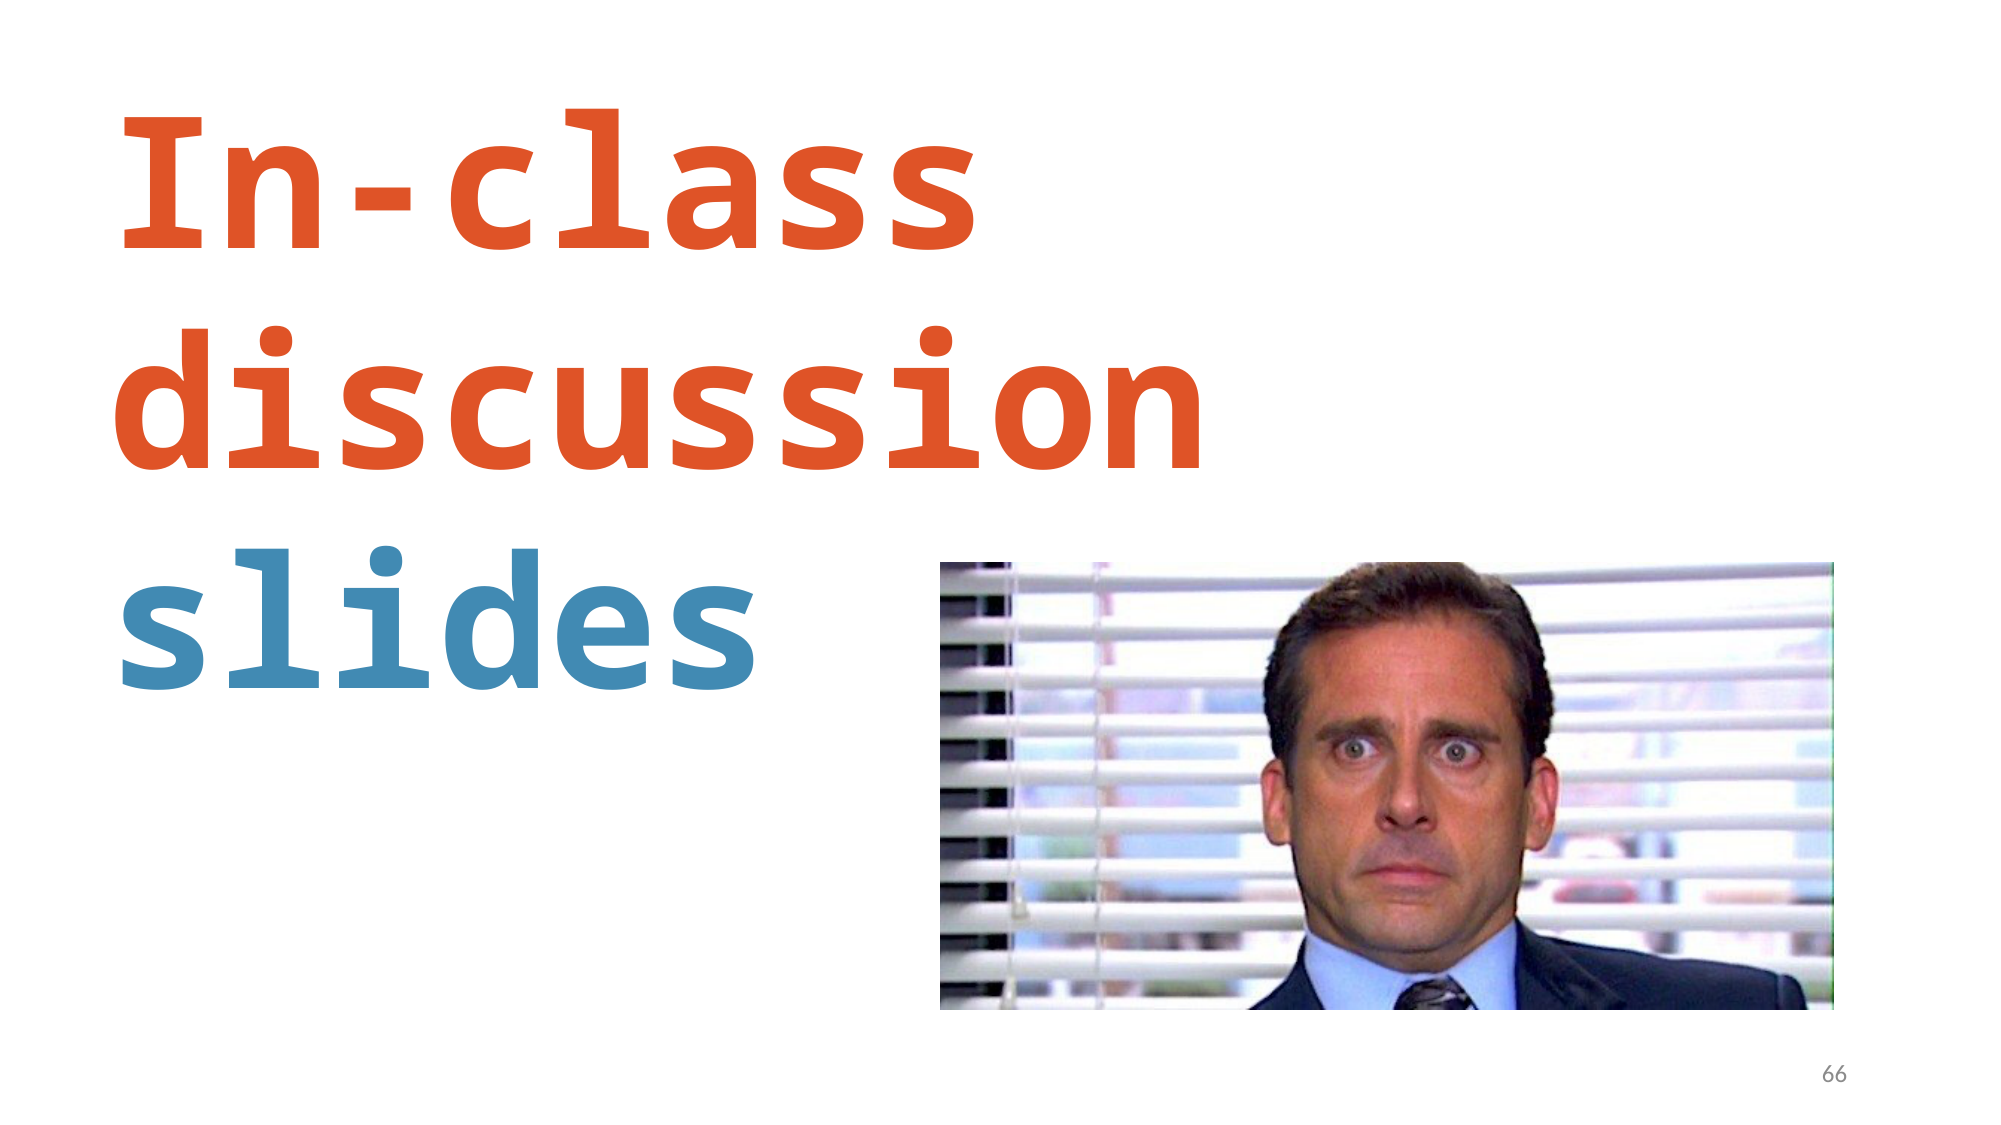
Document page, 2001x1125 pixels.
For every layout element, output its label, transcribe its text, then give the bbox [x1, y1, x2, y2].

text_box In-class discussion slides [93, 58, 1967, 733]
slide_number 66 [1412, 1042, 1863, 1103]
picture [940, 562, 1834, 1010]
